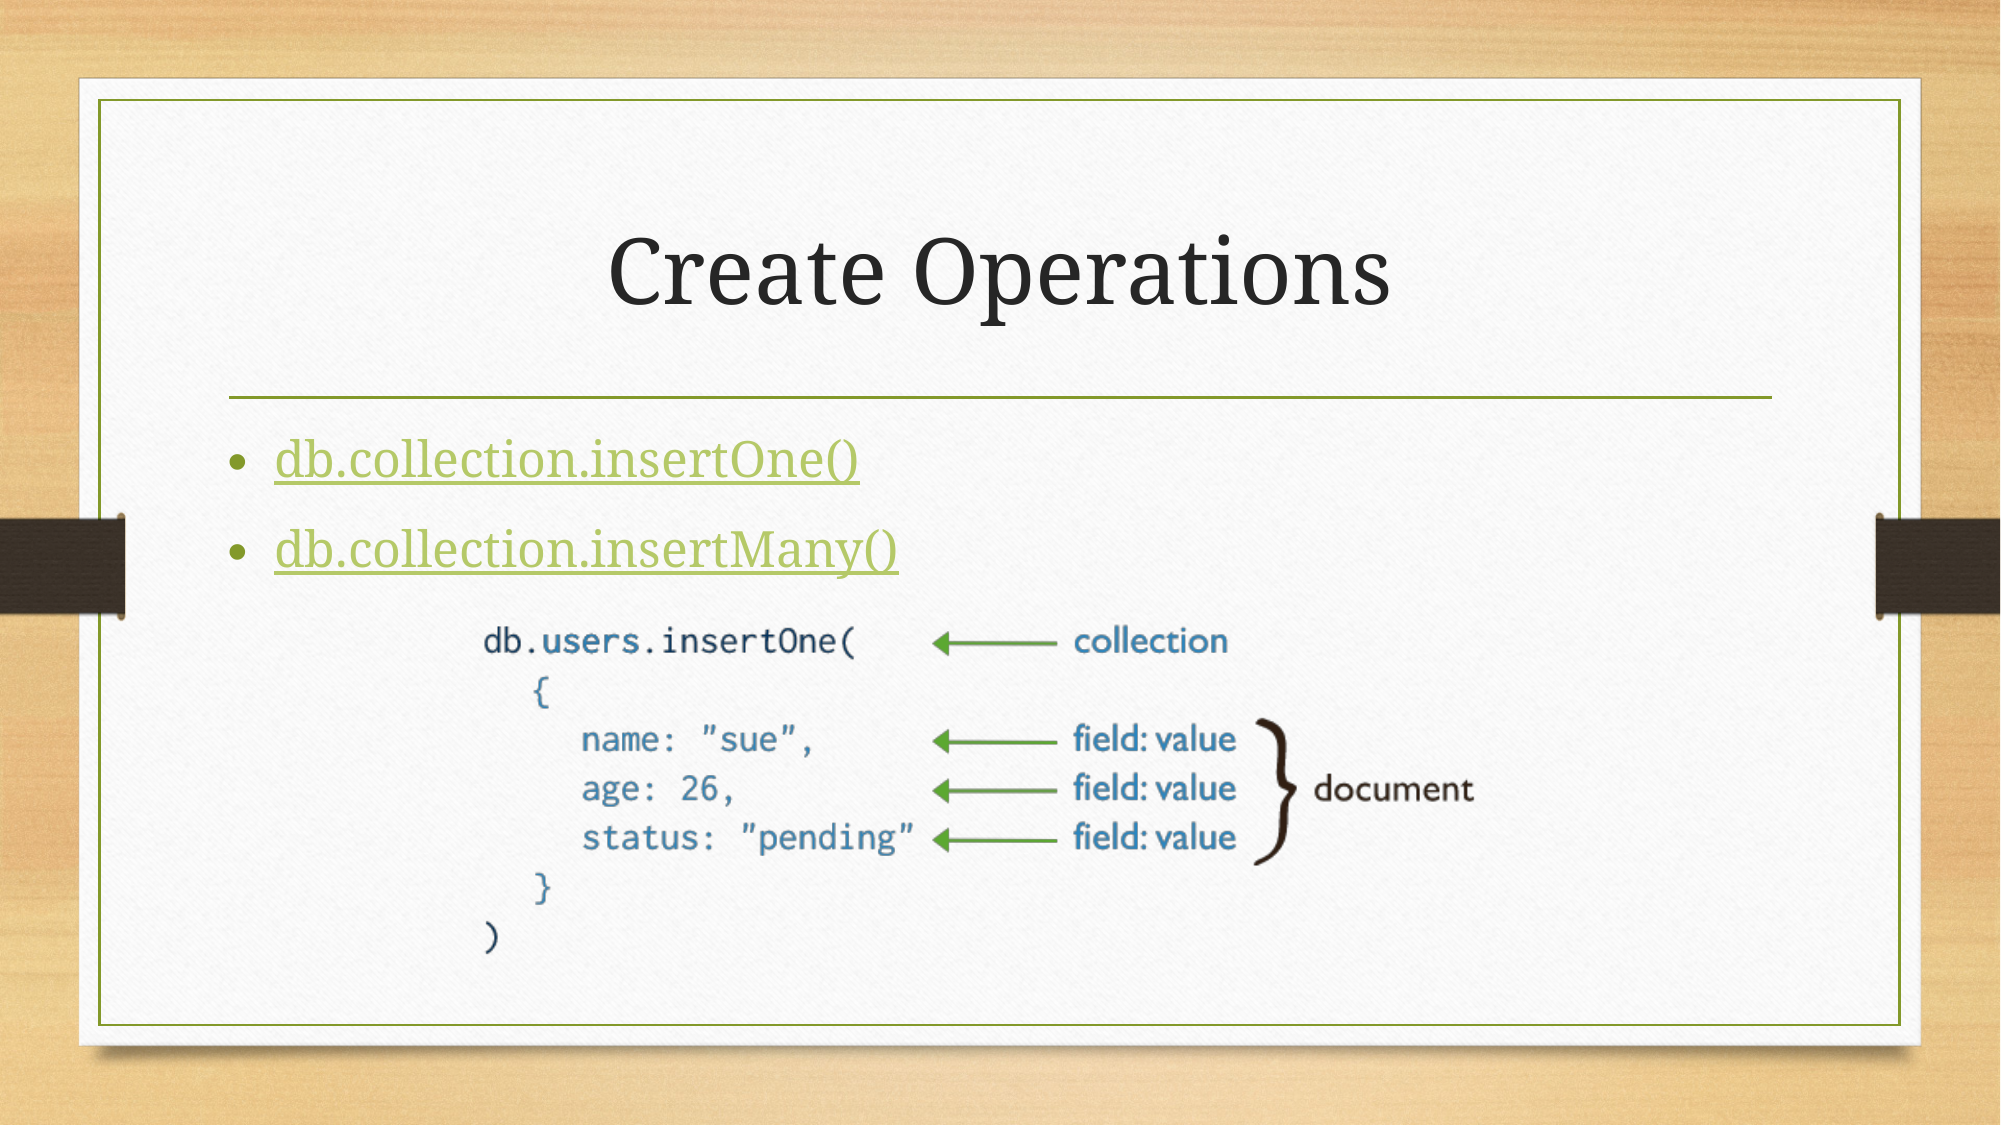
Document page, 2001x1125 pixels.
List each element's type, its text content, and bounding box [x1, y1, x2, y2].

list db.collection.insertOne() db.collection.insertMany() [212, 419, 1788, 964]
title Create Operations [212, 161, 1788, 375]
picture [0, 0, 2001, 1125]
